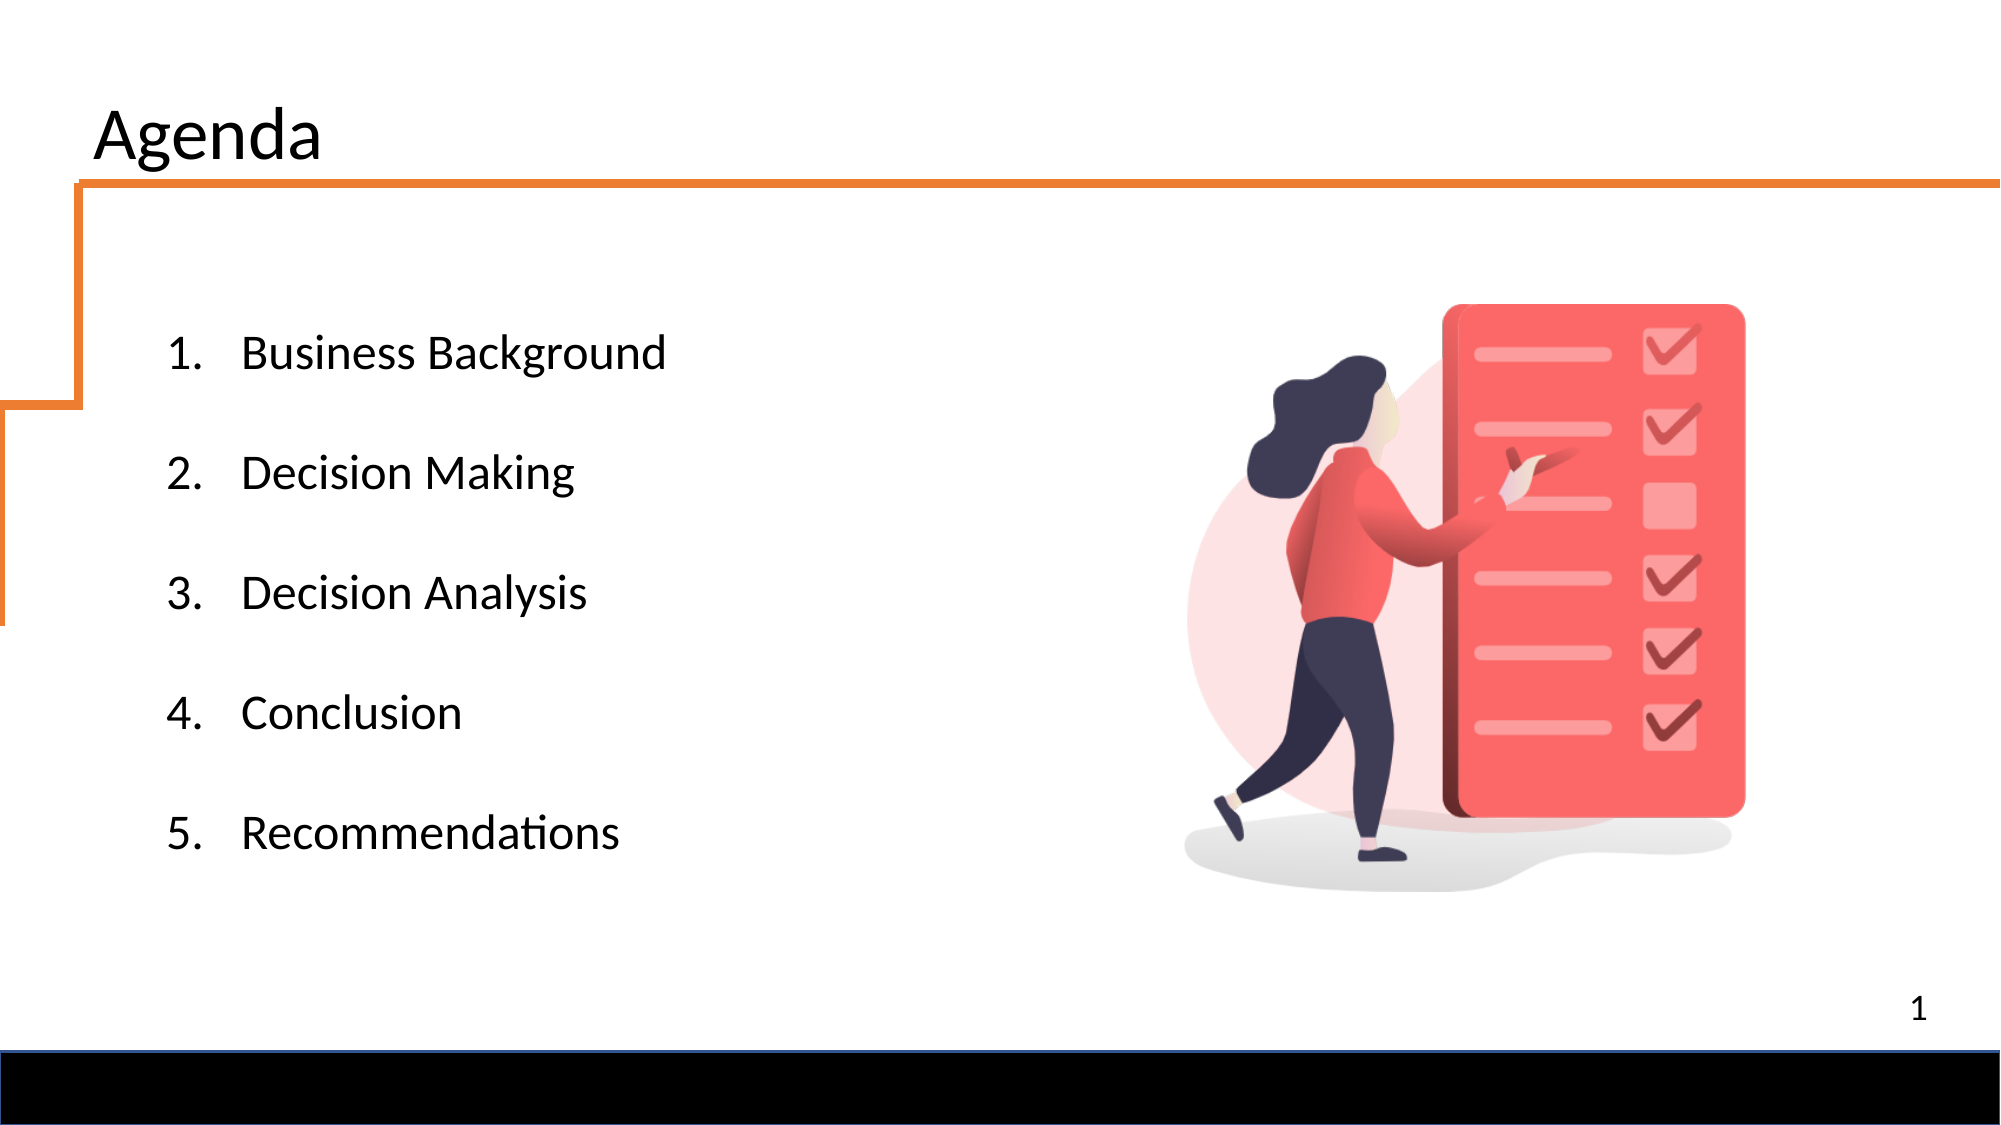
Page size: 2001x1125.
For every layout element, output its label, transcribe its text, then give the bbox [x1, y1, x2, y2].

text_box Business Background Decision Making Decision Analysis Conclusion Recommendations [151, 251, 1227, 937]
text_box Agenda [78, 77, 899, 179]
picture [1171, 304, 1759, 892]
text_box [0, 365, 261, 445]
text_box 1 [1894, 975, 1935, 1036]
text_box [0, 1050, 2000, 1125]
